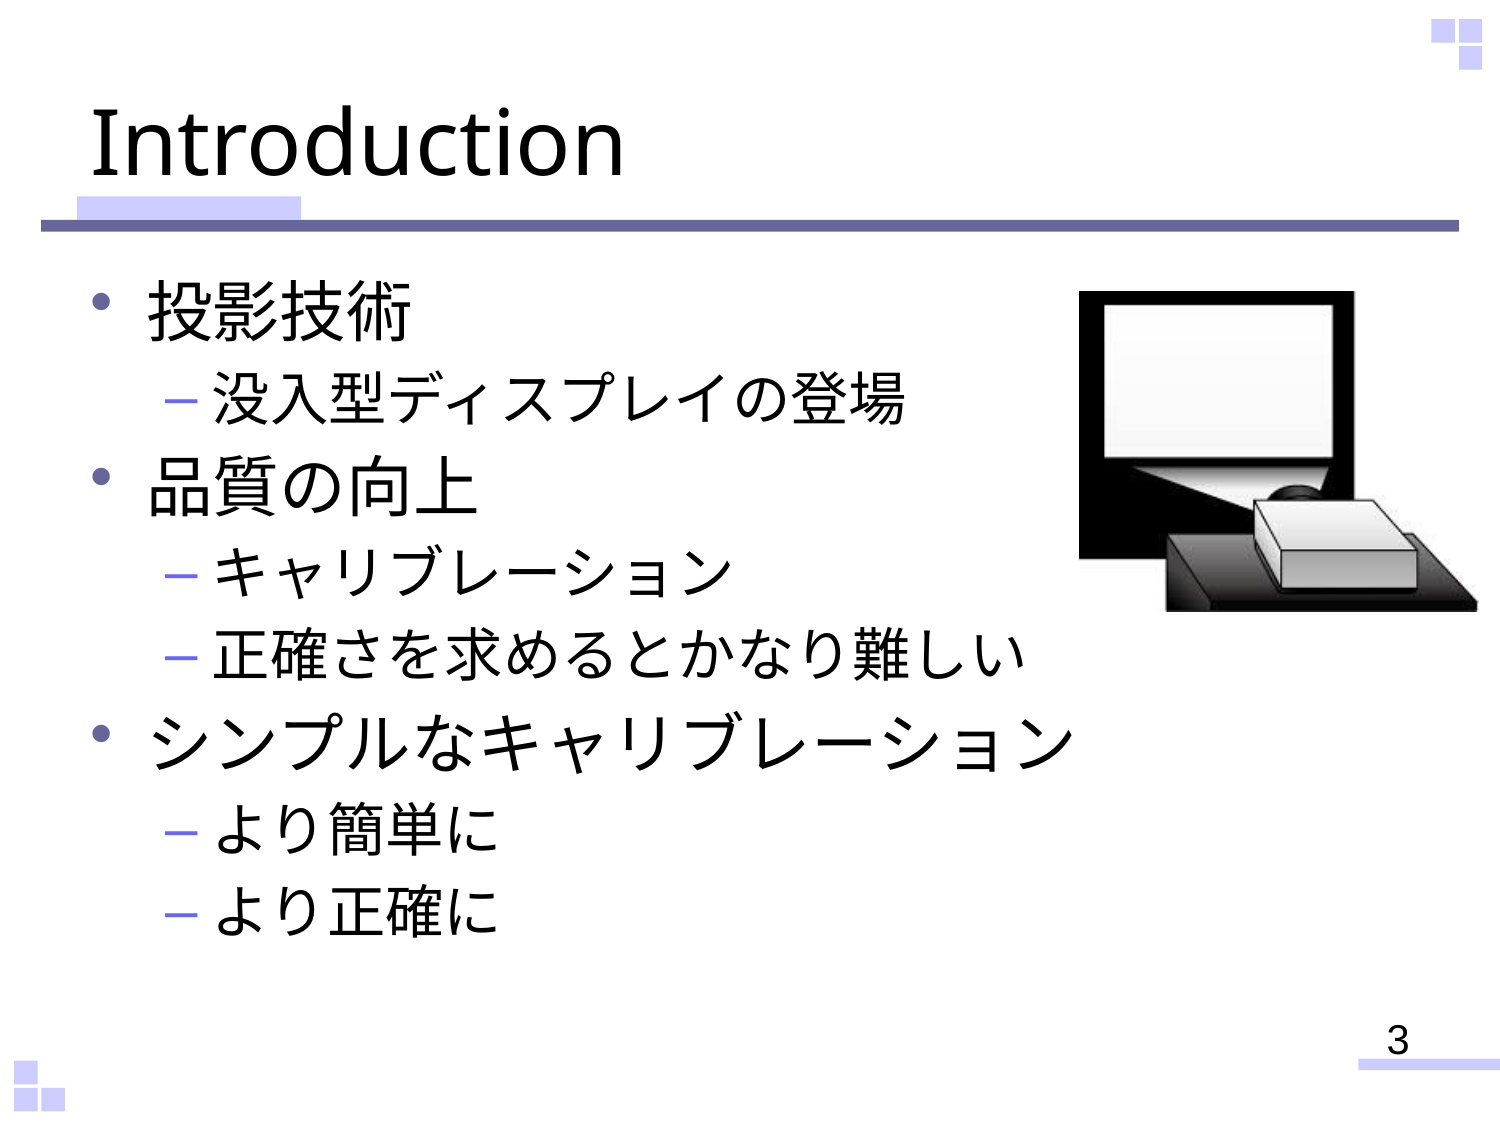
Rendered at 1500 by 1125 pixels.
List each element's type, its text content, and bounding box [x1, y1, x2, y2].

slide_number 3 [1074, 1004, 1425, 1084]
title Introduction [75, 45, 1425, 233]
list 投影技術 没入型ディスプレイの登場 品質の向上 キャリブレーション 正確さを求めるとかなり難しい シンプルなキャリブレーション より簡単に より正確に [75, 262, 1425, 1005]
picture [1079, 291, 1479, 612]
